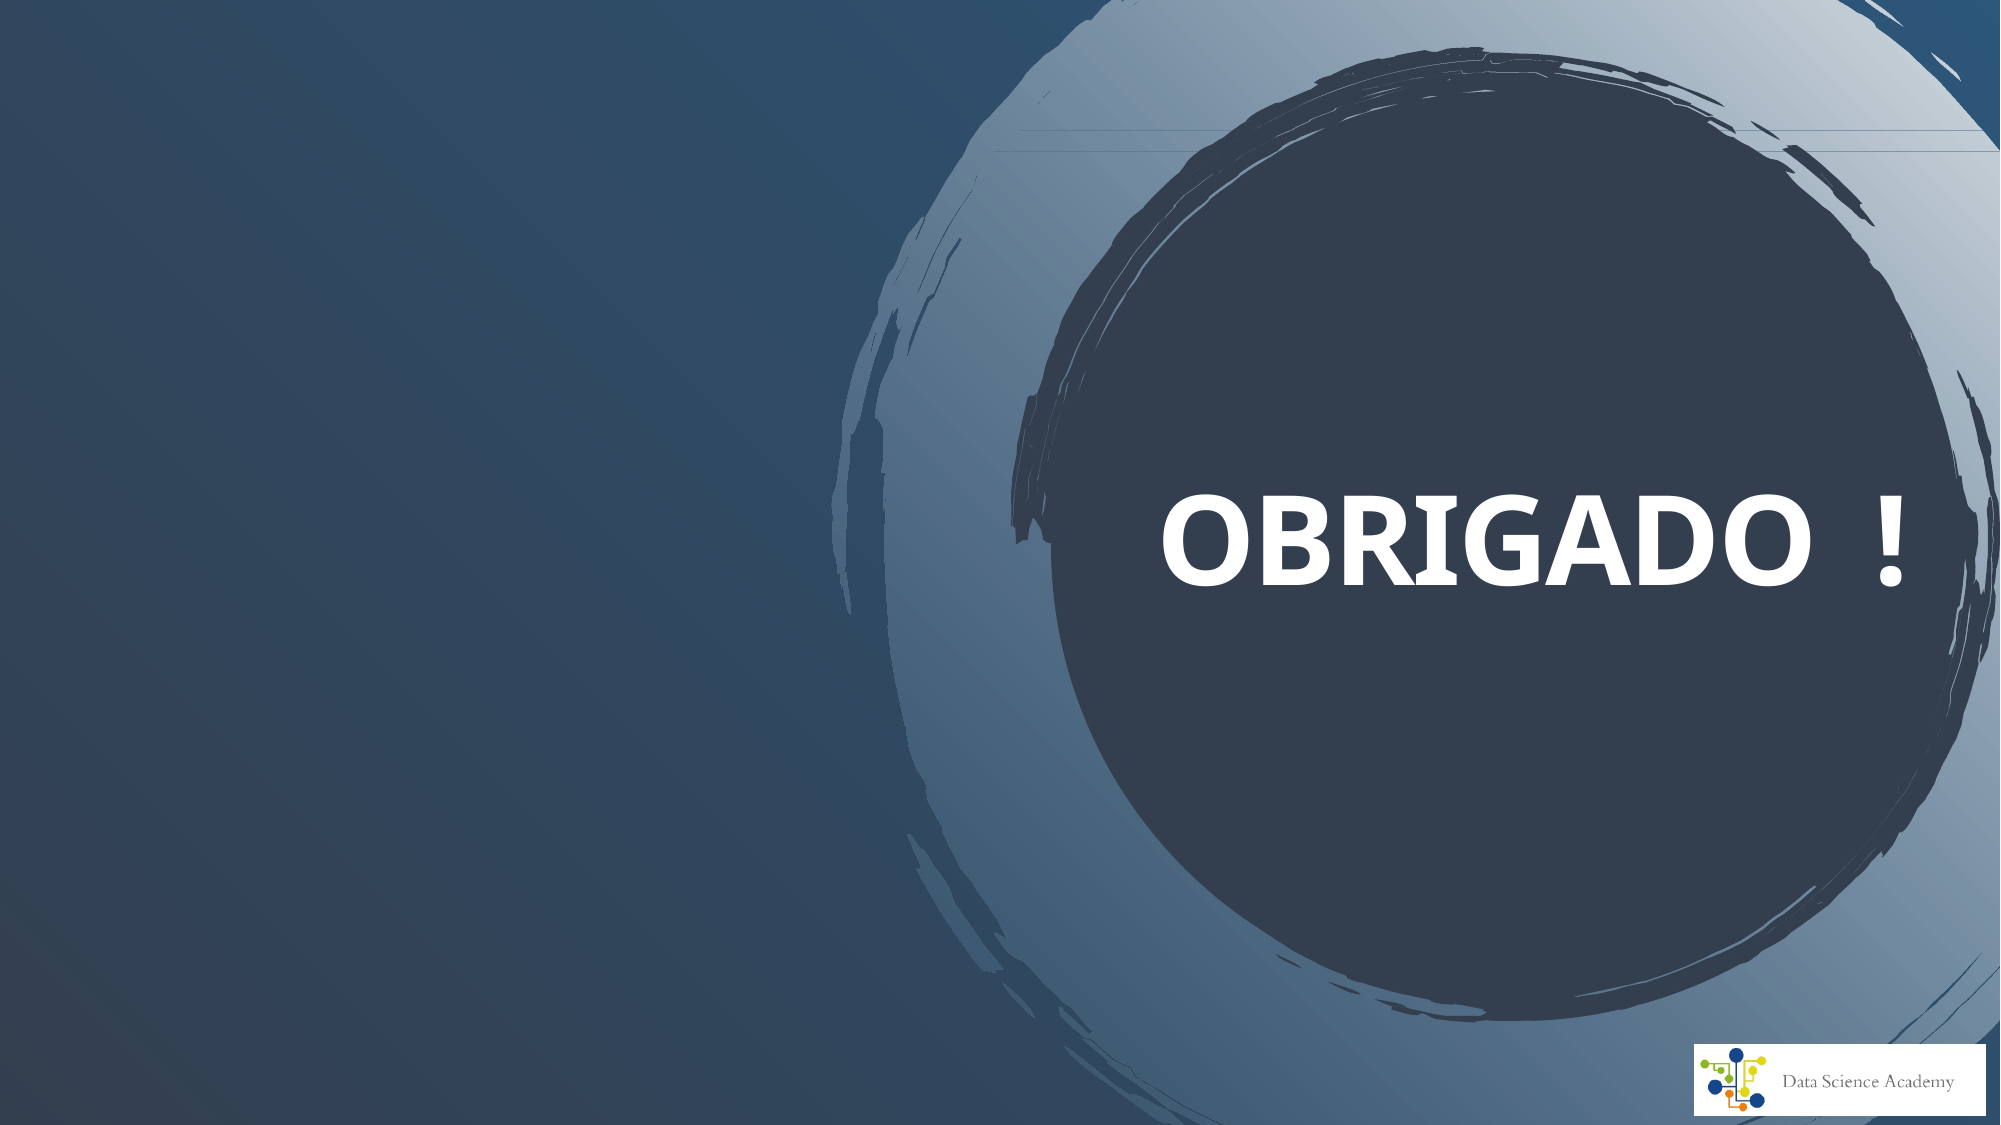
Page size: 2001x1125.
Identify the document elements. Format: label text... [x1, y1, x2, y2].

title Obrigado ! [1122, 269, 1909, 611]
picture [1694, 1043, 1986, 1116]
